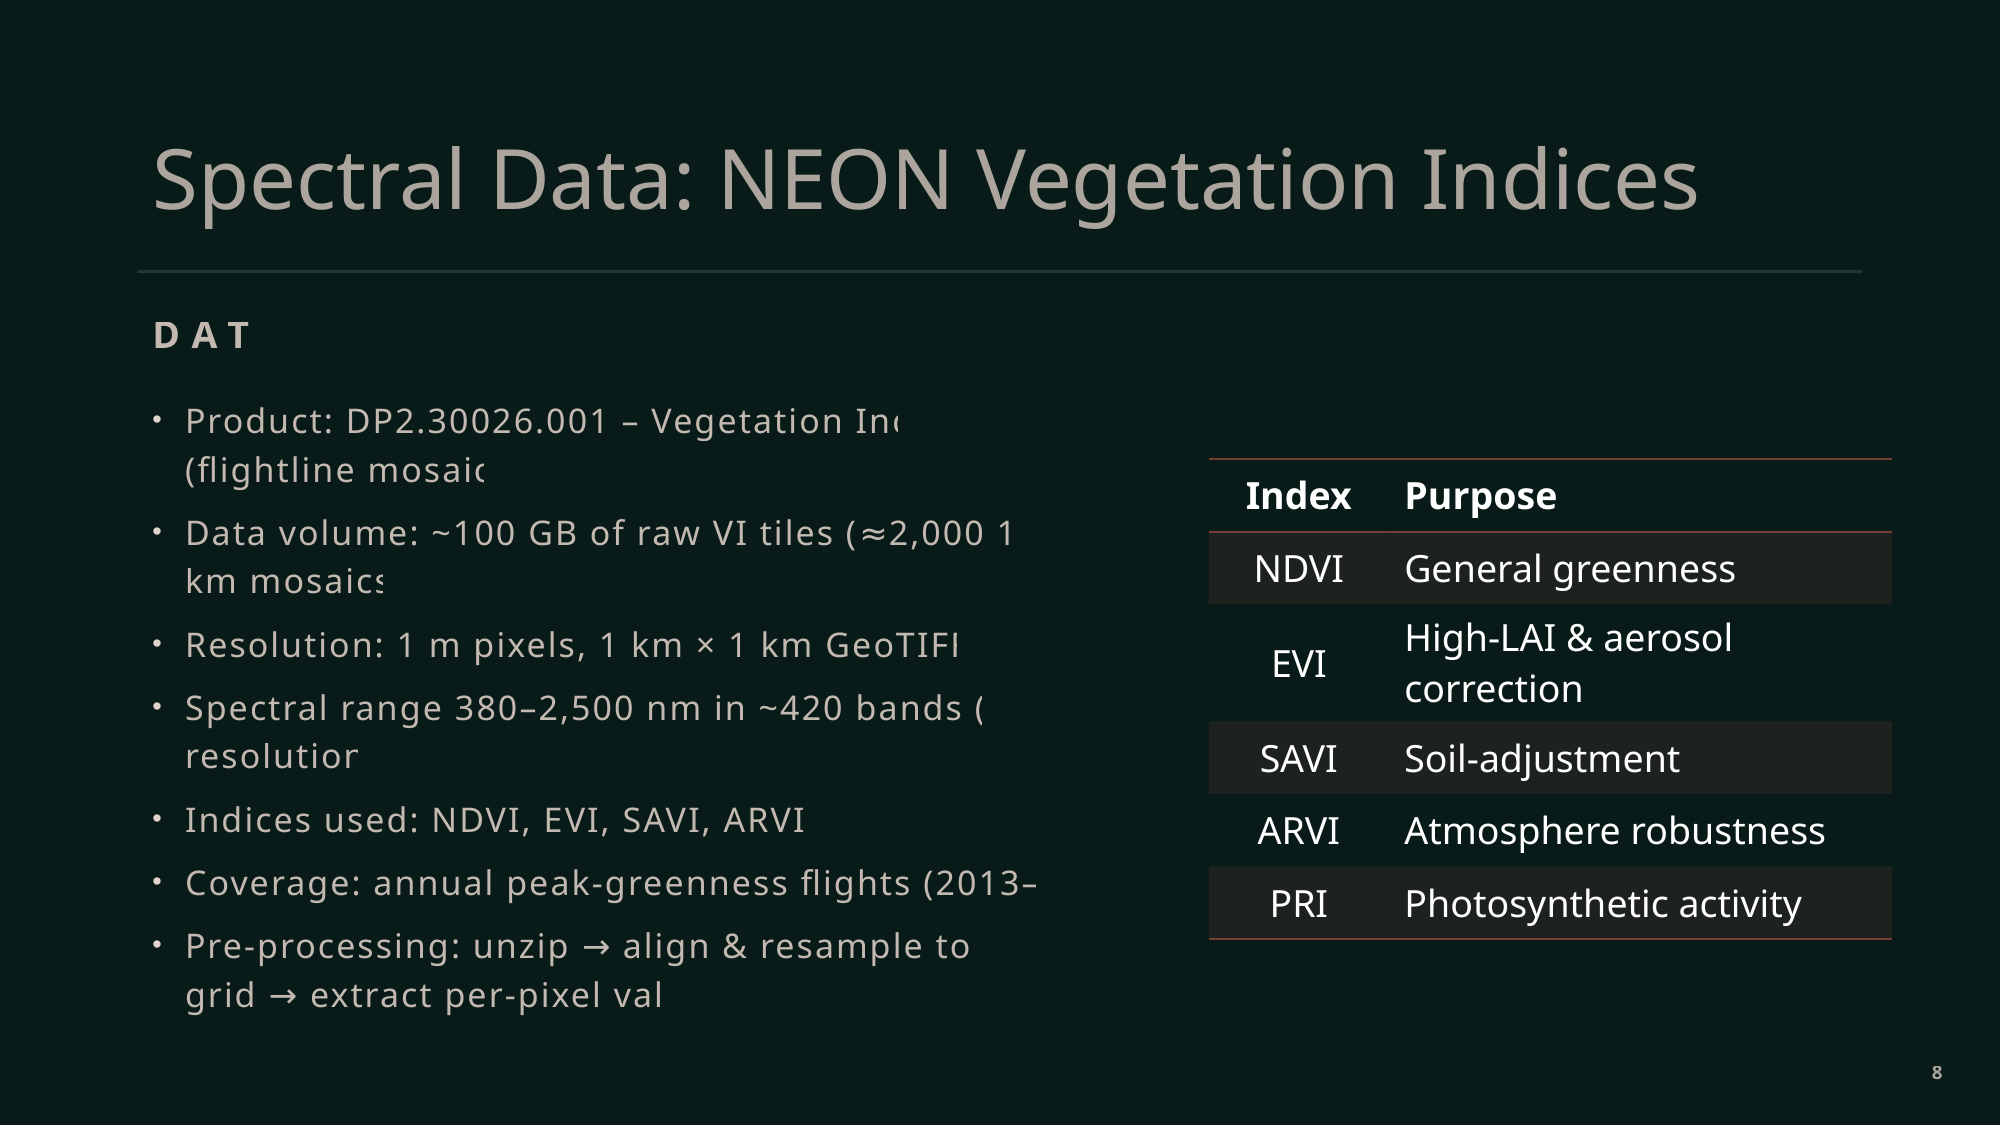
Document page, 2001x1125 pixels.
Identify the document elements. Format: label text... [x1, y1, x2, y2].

table_cell General greenness [1389, 533, 1892, 604]
list Data [137, 268, 984, 365]
title Spectral Data: NEON Vegetation Indices [137, 109, 1863, 244]
table_cell EVI [1209, 604, 1389, 721]
table_cell SAVI [1209, 721, 1389, 794]
table_cell Soil‐adjustment [1389, 721, 1892, 794]
table_cell High‐LAI & aerosol correction [1389, 604, 1892, 721]
list Product: DP2.30026.001 – Vegetation Indices (flightline mosaics) Data volume: ~100 GB of raw VI tiles (≈2,000 1 km×1 km mosaics) Resolution: 1 m pixels, 1 km × 1 km GeoTIFF tiles Spectral range 380–2,500 nm in ~420 bands (5 nm resolution) Indices used: NDVI, EVI, SAVI, ARVI, PRI Coverage: annual peak‐greenness flights (2013–2021) Pre-processing: unzip → align & resample to CHM grid → extract per‐pixel values [137, 383, 1155, 1066]
table_cell ARVI [1209, 794, 1389, 866]
table_cell PRI [1209, 866, 1389, 938]
table_header Index [1209, 460, 1389, 531]
table_header Purpose [1389, 460, 1892, 531]
slide_number 8 [1725, 1042, 1958, 1103]
table_cell NDVI [1209, 533, 1389, 604]
table_cell Photosynthetic activity [1389, 866, 1892, 938]
table_cell Atmosphere robustness [1389, 794, 1892, 866]
